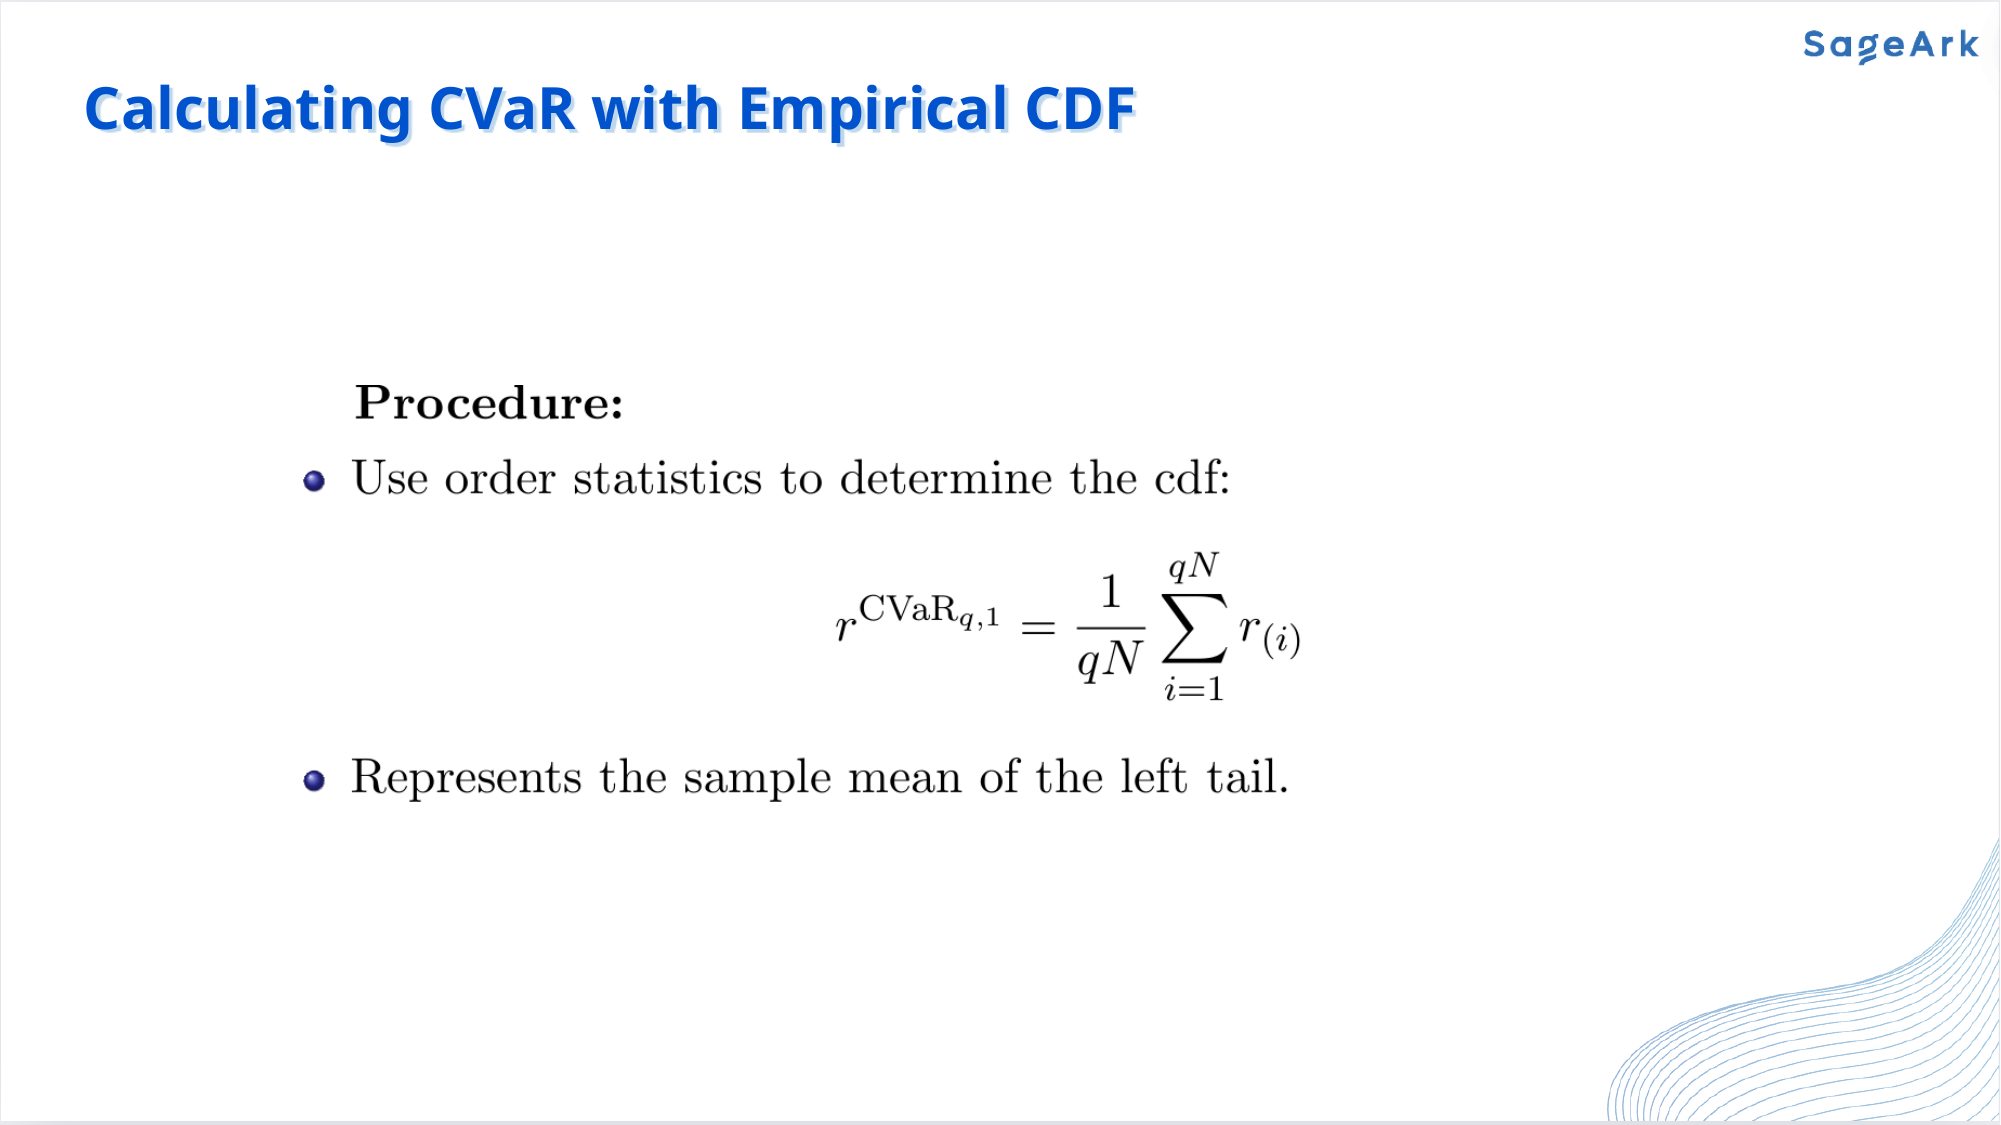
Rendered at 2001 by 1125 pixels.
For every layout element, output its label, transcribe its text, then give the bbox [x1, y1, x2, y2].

picture [0, 0, 2001, 1125]
title Calculating CVaR with Empirical CDF [68, 51, 1794, 170]
